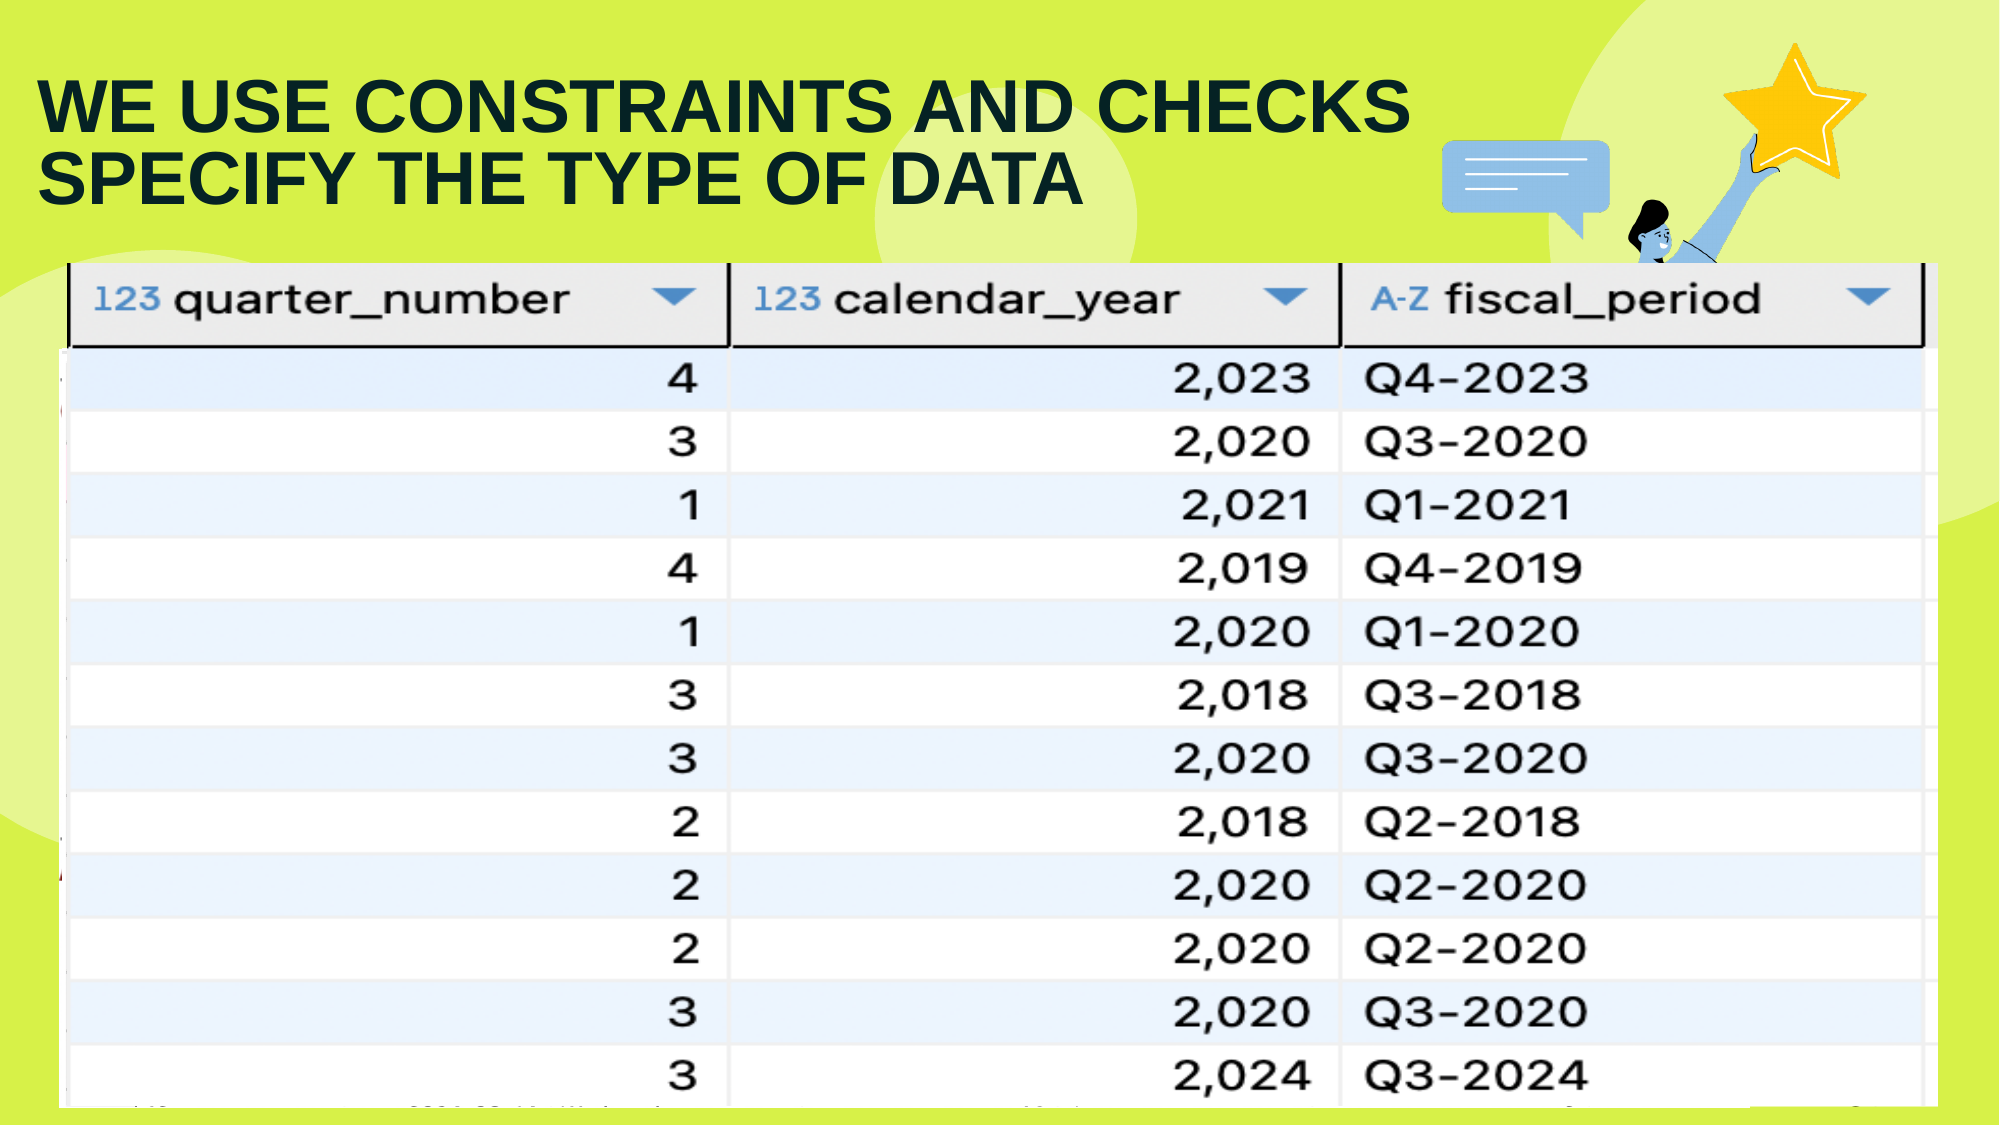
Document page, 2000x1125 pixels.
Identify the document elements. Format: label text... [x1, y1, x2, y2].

picture [59, 24, 1938, 1108]
title WE USE CONSTRAINTS AND CHECKS SPECIFY THE TYPE OF DATA [37, 75, 1454, 229]
